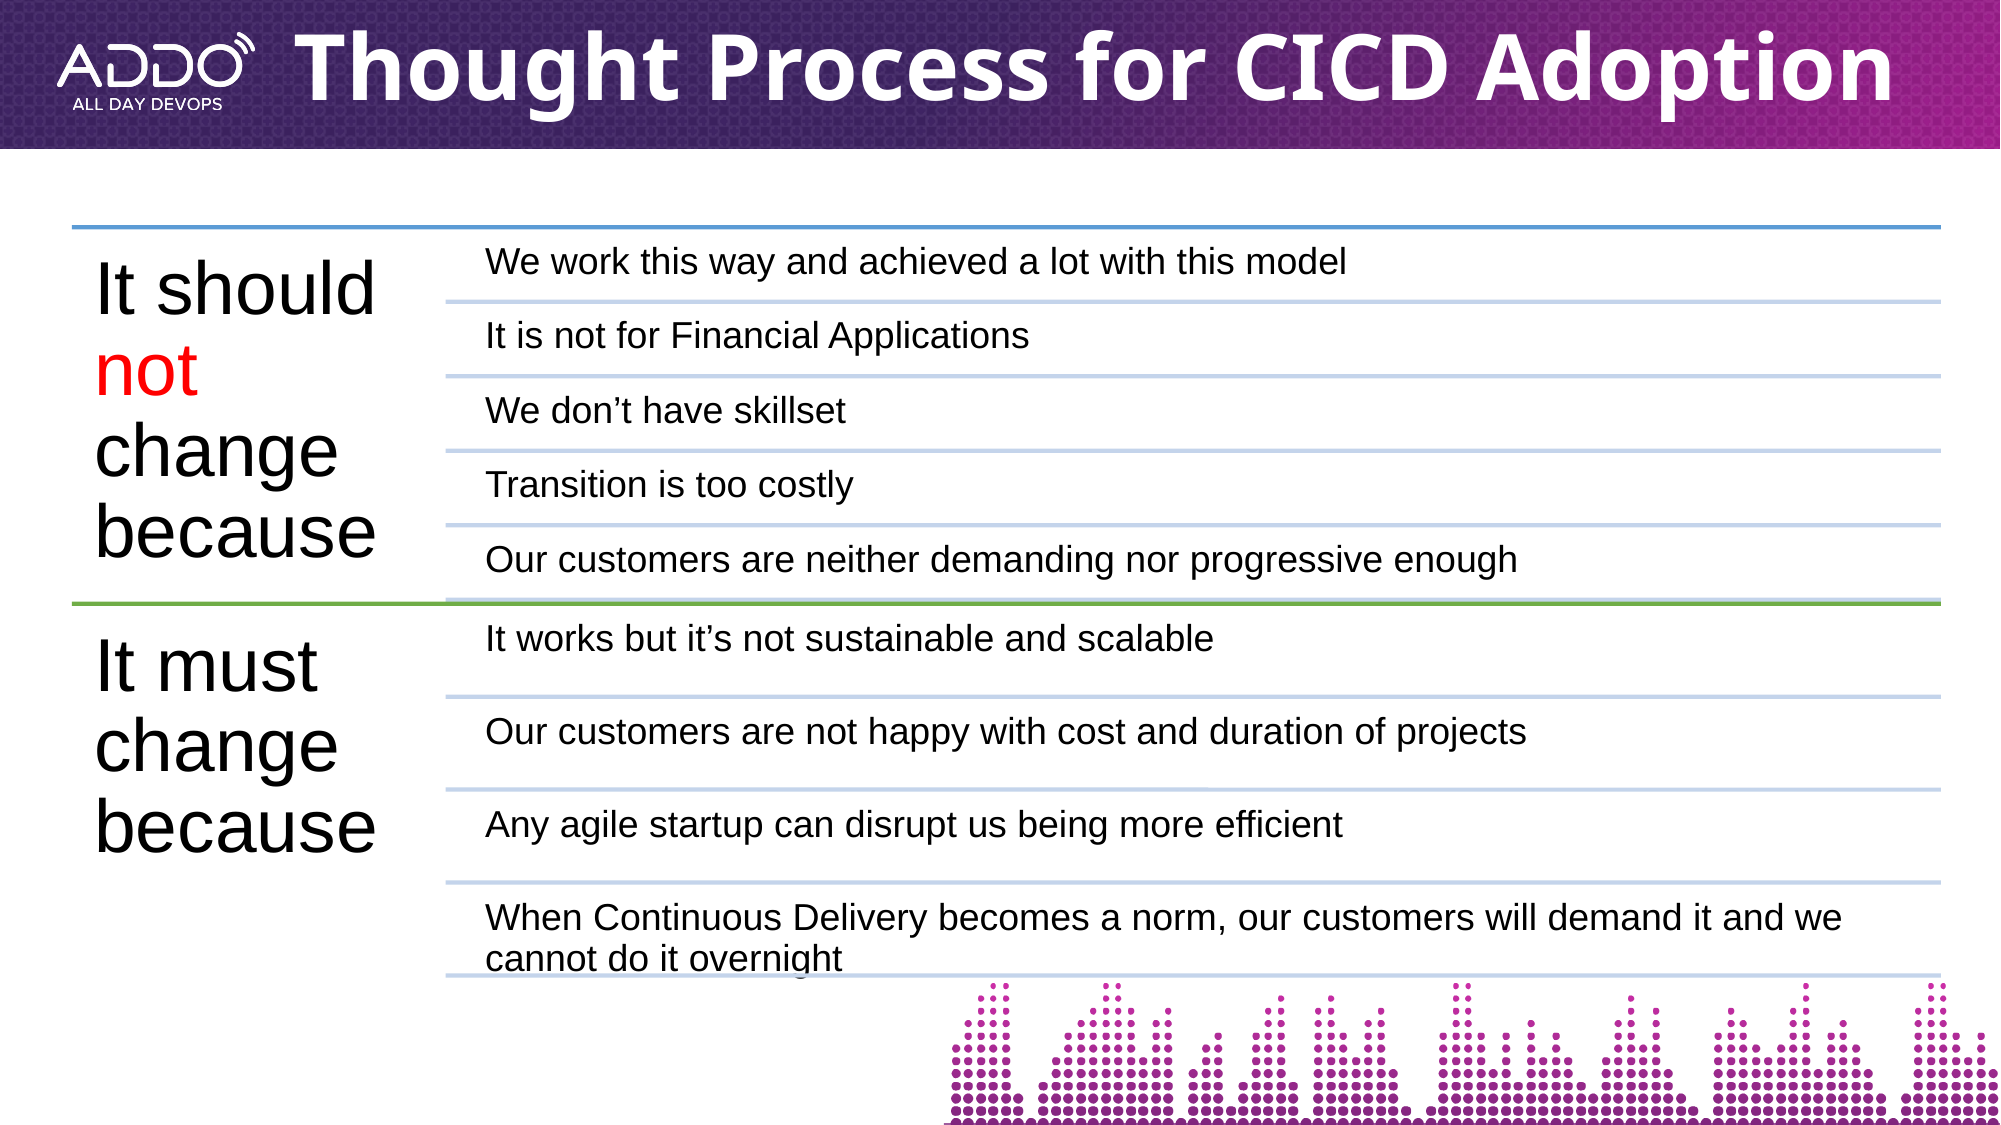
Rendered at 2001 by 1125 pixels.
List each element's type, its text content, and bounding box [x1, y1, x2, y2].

title Thought Process for CICD Adoption [278, 14, 2000, 198]
picture [57, 32, 255, 110]
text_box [71, 226, 1942, 981]
picture [943, 983, 2000, 1125]
